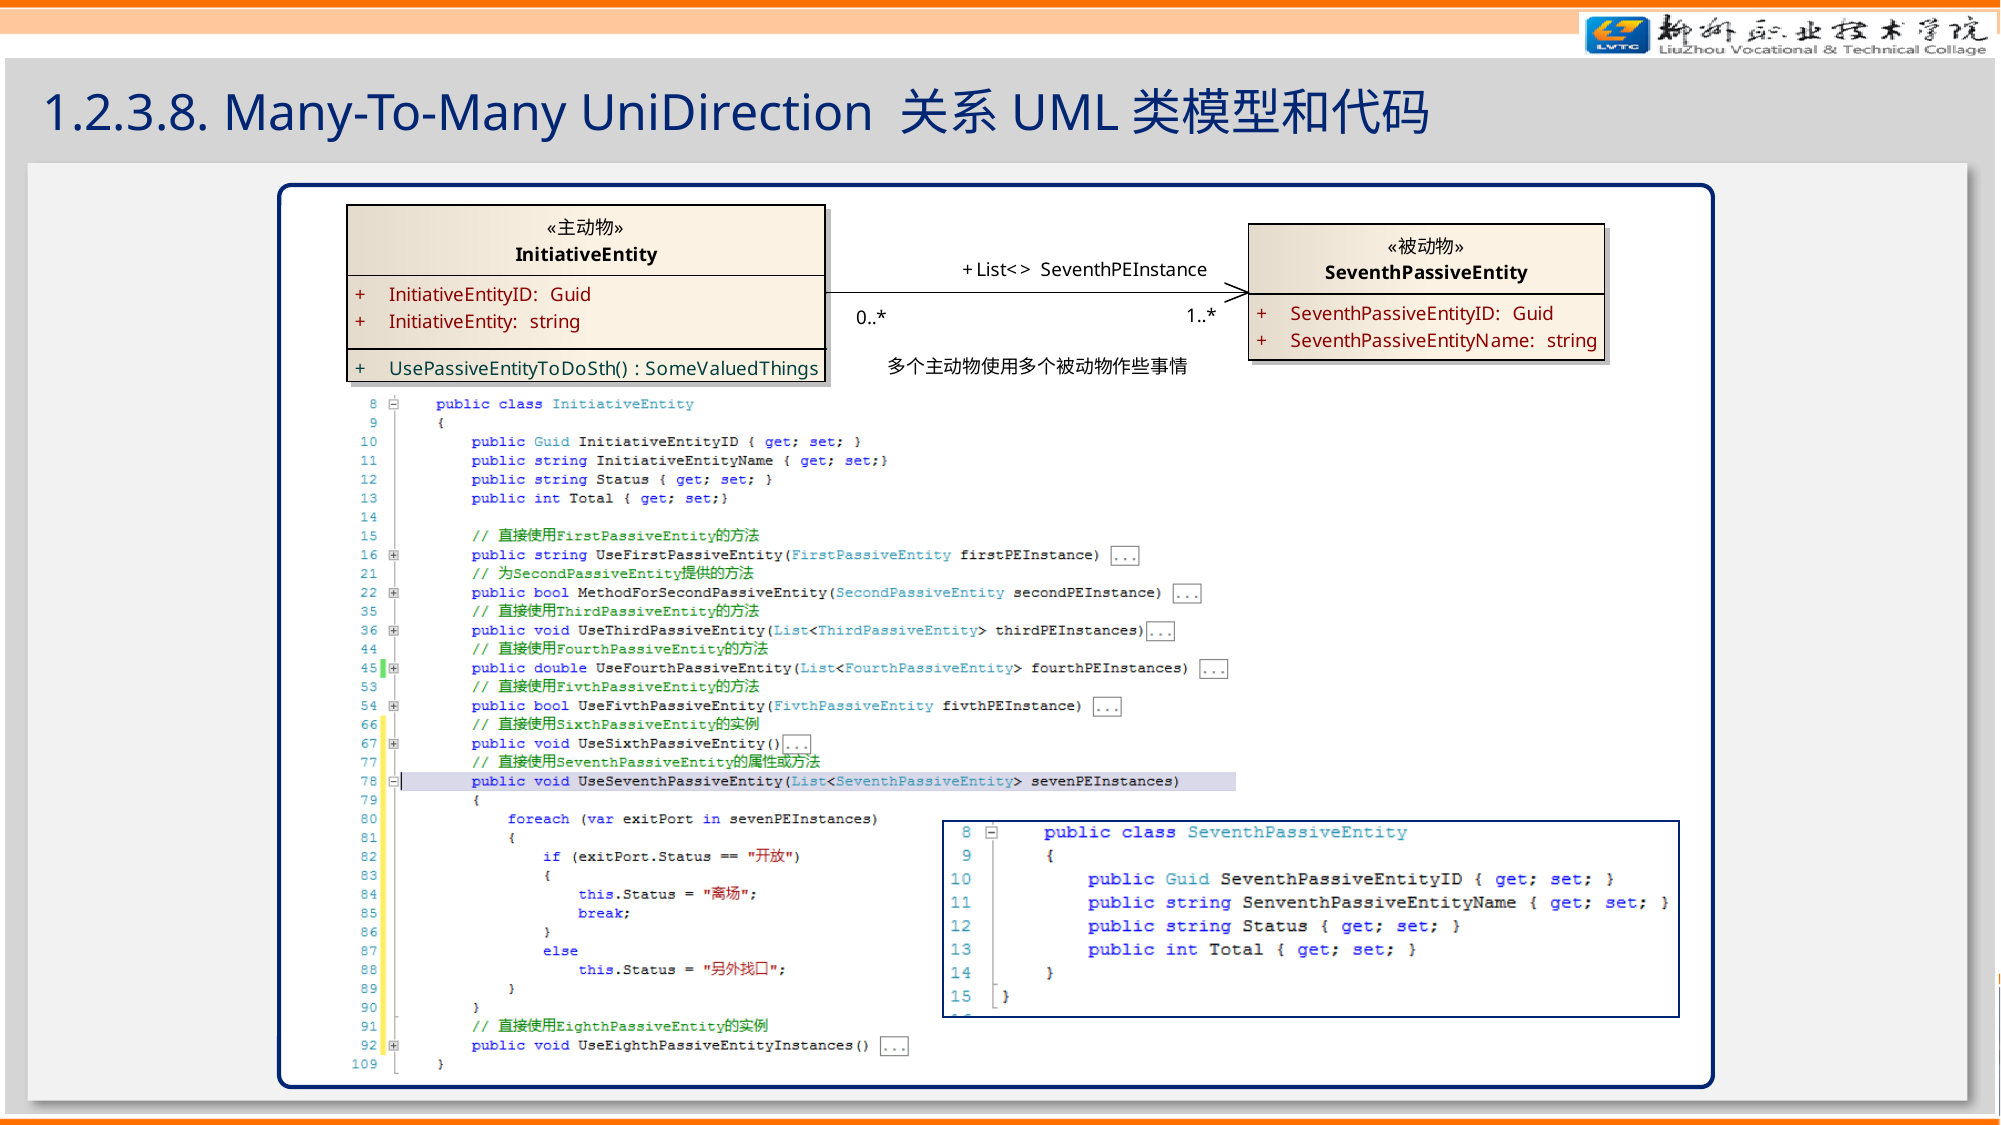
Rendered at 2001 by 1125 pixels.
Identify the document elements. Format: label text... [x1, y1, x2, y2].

picture [323, 181, 1679, 1074]
text_box [276, 182, 1715, 1090]
title 1.2.3.8. Many-To-Many UniDirection 关系UML类模型和代码 [27, 71, 1966, 151]
picture [0, 0, 2001, 1125]
